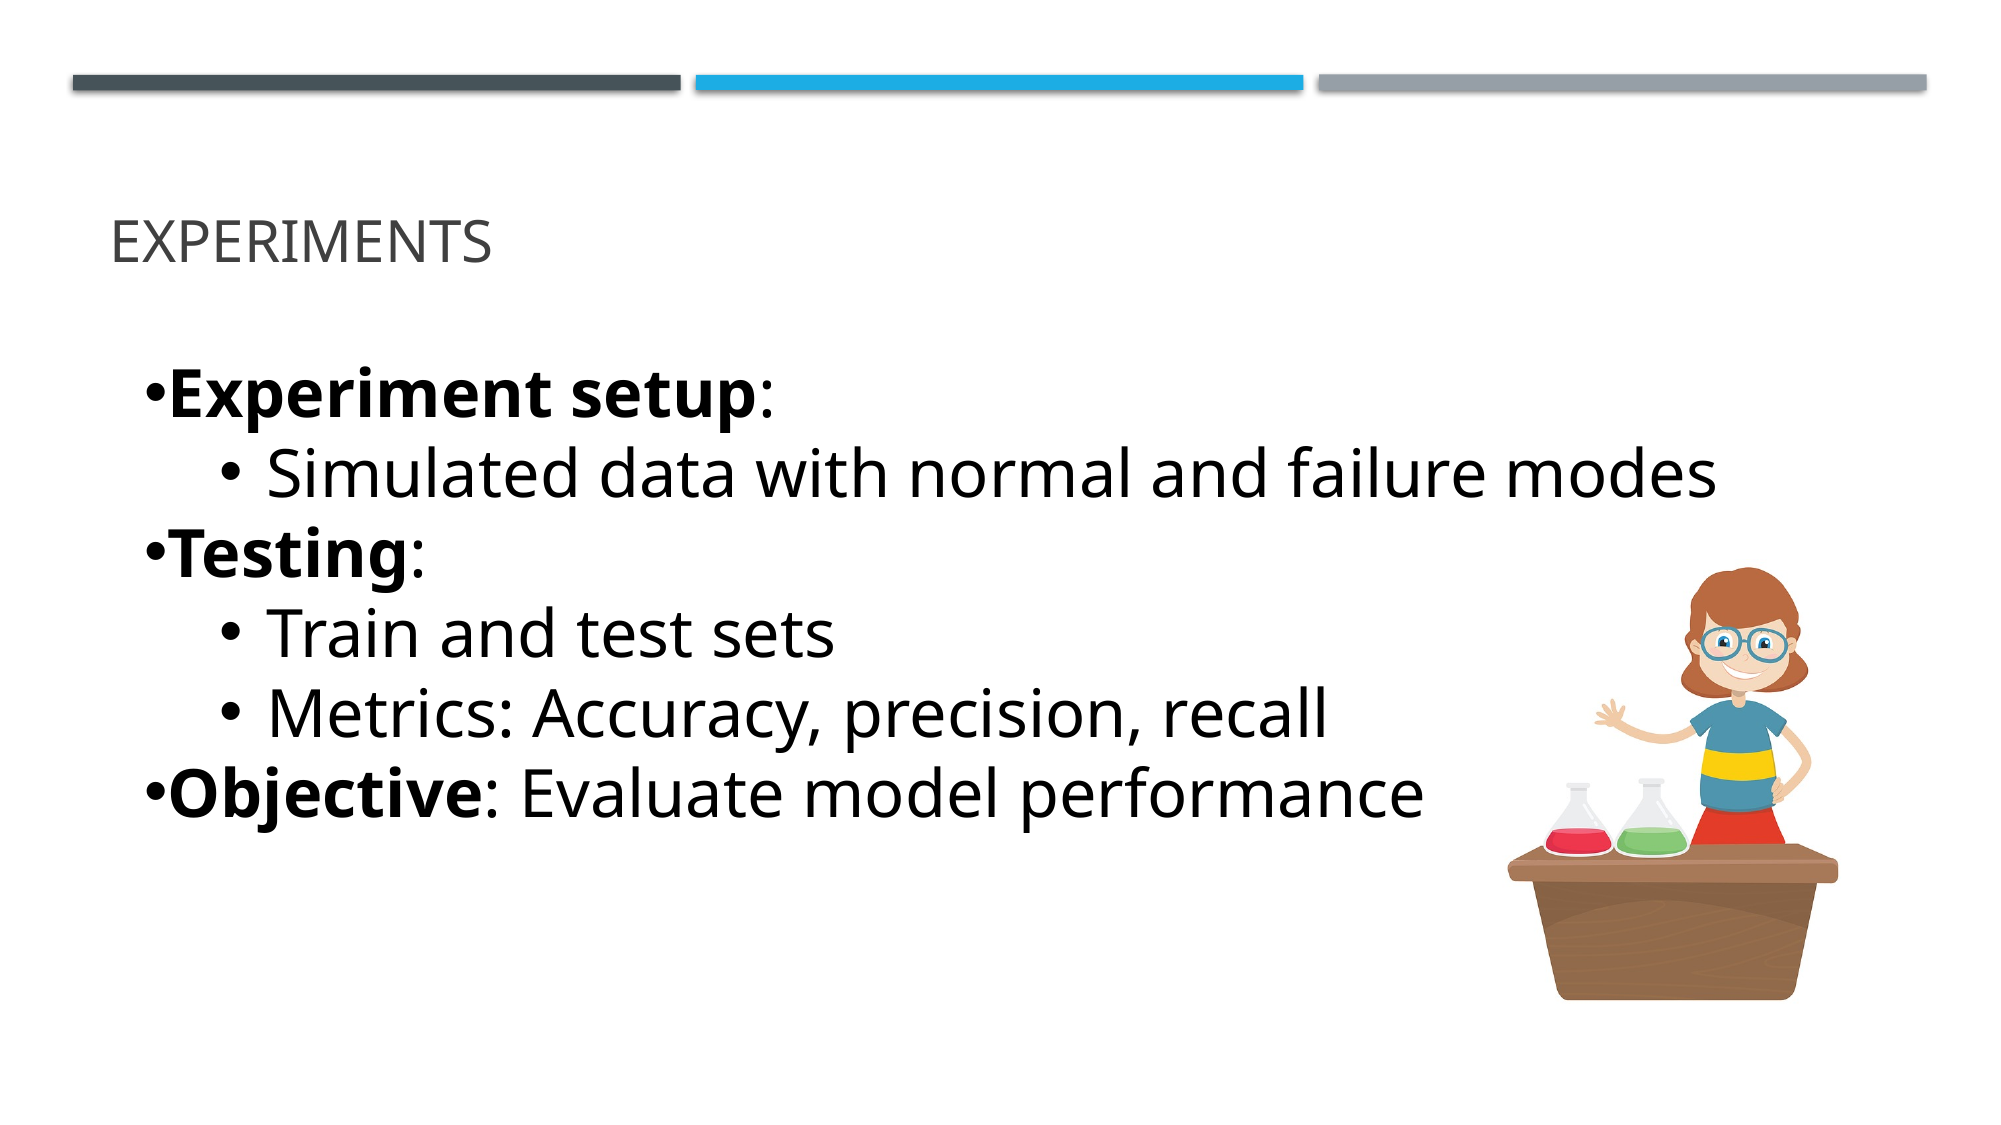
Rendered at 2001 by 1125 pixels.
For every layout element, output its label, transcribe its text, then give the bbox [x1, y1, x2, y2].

text_box Experiment setup: Simulated data with normal and failure modes Testing: Train and test sets Metrics: Accuracy, precision, recall Objective: Evaluate model performance [129, 343, 1868, 838]
title Experiments [94, 119, 1904, 282]
picture [1427, 558, 1905, 1036]
